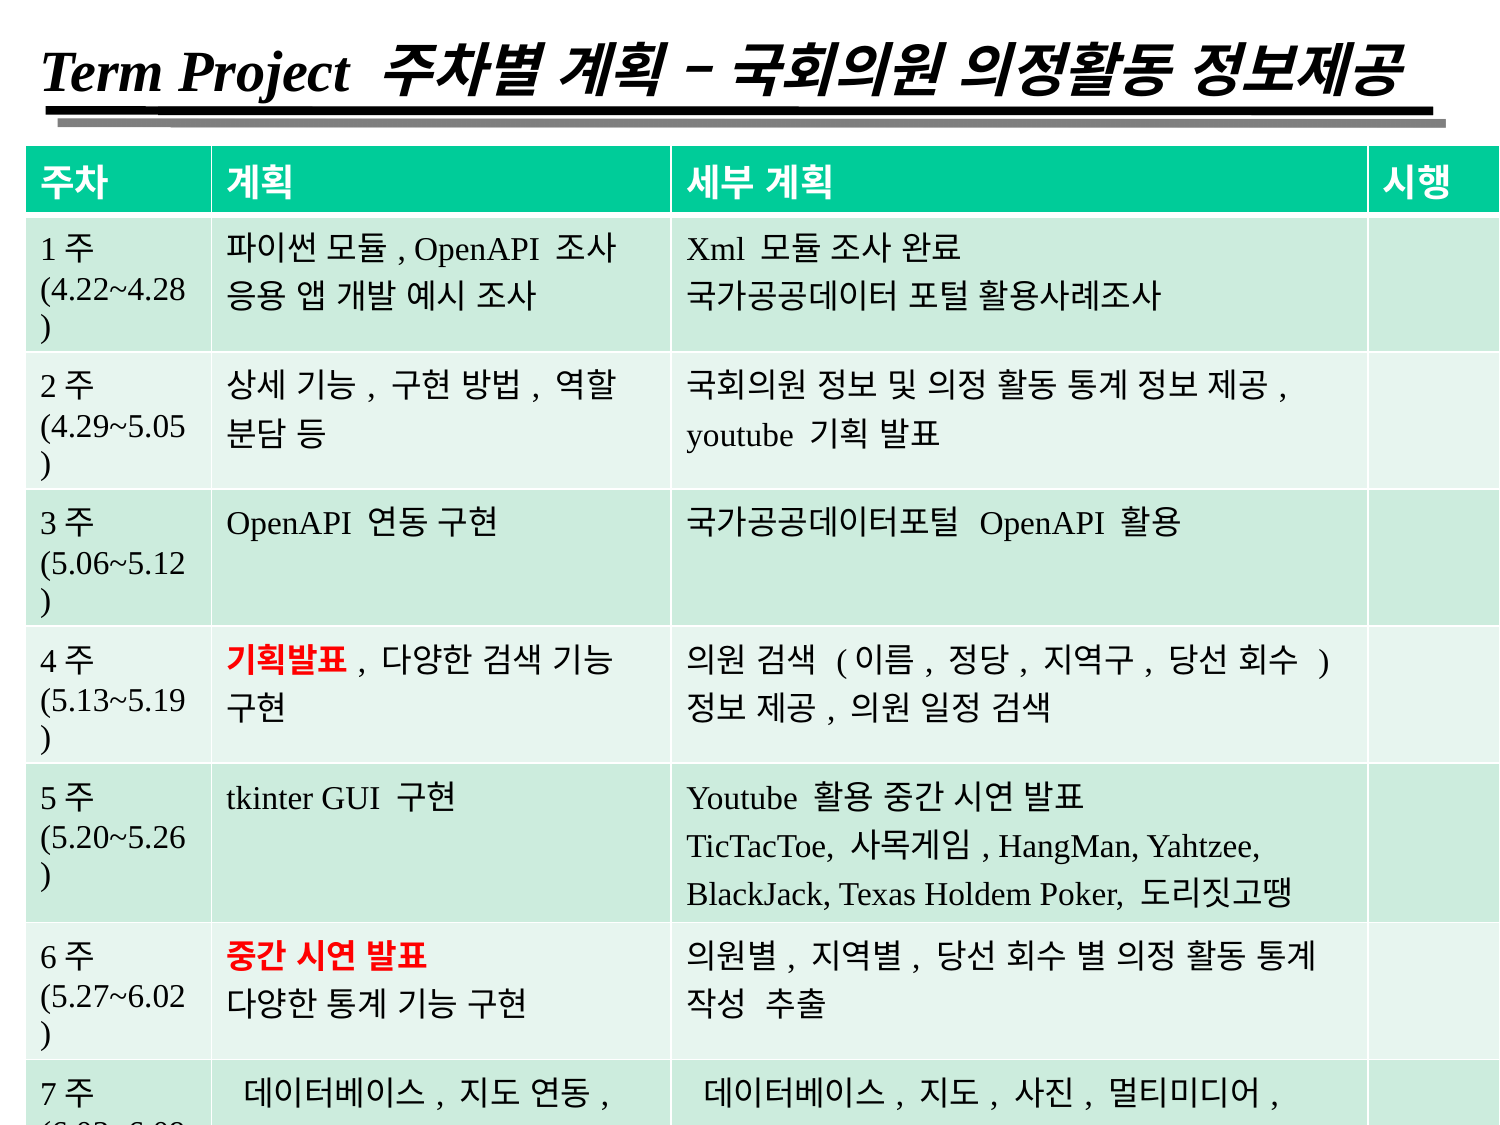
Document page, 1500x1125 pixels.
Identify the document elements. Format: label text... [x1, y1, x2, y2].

table_cell [1369, 1060, 1499, 1125]
table_cell [1369, 627, 1499, 762]
table_cell Xml 모듈 조사 완료 국가공공데이터 포털 활용사례조사 [672, 218, 1367, 351]
table_cell OpenAPI 연동 구현 [212, 490, 670, 625]
table_cell 의원별, 지역별, 당선 회수 별 의정 활동 통계 작성 추출 [672, 923, 1367, 1059]
table_cell 국가공공데이터포털 OpenAPI 활용 [672, 490, 1367, 625]
table_cell [1369, 218, 1499, 351]
table_cell [1369, 764, 1499, 922]
table_cell tkinter GUI 구현 [212, 764, 670, 922]
table_cell [1369, 923, 1499, 1059]
table_cell 데이터베이스, 지도, 사진, 멀티미디어, 그래프 등 추가 기능 구현 [672, 1060, 1367, 1125]
table_cell 7주 (6.03~6.09) [26, 1060, 211, 1125]
table_cell 5주 (5.20~5.26) [26, 764, 211, 922]
table_header 시행 [1369, 146, 1499, 212]
table_cell 파이썬 모듈, OpenAPI 조사 응용 앱 개발 예시 조사 [212, 218, 670, 351]
table_header 계획 [212, 146, 670, 212]
table_header 세부 계획 [672, 146, 1367, 212]
table_cell 4주 (5.13~5.19) [26, 627, 211, 762]
table_cell [1369, 490, 1499, 625]
table_cell Youtube 활용 중간 시연 발표 TicTacToe, 사목게임, HangMan, Yahtzee, BlackJack, Texas Holdem Poker, 도리짓고땡 [672, 764, 1367, 922]
table_cell 상세 기능, 구현 방법, 역할 분담 등 [212, 353, 670, 488]
table_cell 1주 (4.22~4.28) [26, 218, 211, 351]
table_cell [1369, 353, 1499, 488]
table_cell 2주 (4.29~5.05) [26, 353, 211, 488]
table_cell 데이터베이스, 지도 연동, 사진, 멀티미디어 구현 [212, 1060, 670, 1125]
table_header 주차 [26, 146, 211, 212]
table_cell 기획발표, 다양한 검색 기능 구현 [212, 627, 670, 762]
title Term Project 주차별 계획 – 국회의원 의정활동 정보제공 [25, 25, 1475, 101]
table_cell 3주 (5.06~5.12) [26, 490, 211, 625]
table_cell 6주 (5.27~6.02) [26, 923, 211, 1059]
table_cell 의원 검색 (이름, 정당, 지역구, 당선 회수 ) 정보 제공, 의원 일정 검색 [672, 627, 1367, 762]
table_cell 국회의원 정보 및 의정 활동 통계 정보 제공, youtube 기획 발표 [672, 353, 1367, 488]
table_cell 중간 시연 발표 다양한 통계 기능 구현 [212, 923, 670, 1059]
